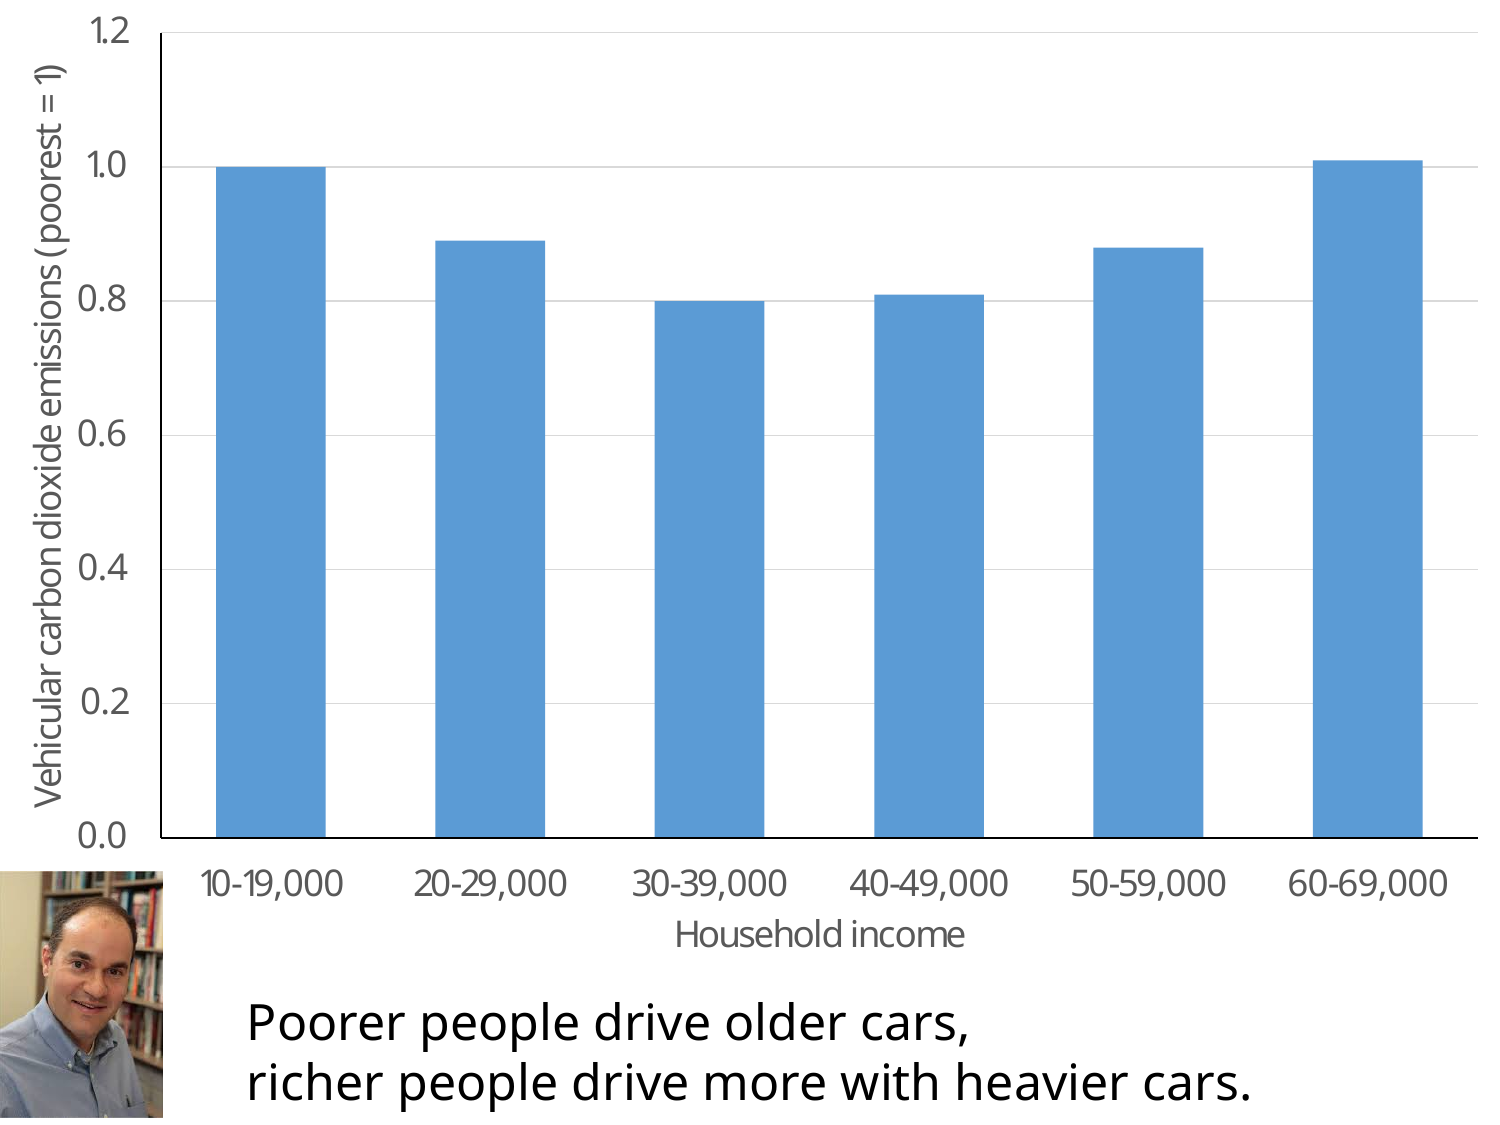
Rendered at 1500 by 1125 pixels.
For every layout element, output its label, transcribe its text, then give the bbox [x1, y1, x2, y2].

text_box Poorer people drive older cars, richer people drive more with heavier cars. [232, 992, 1268, 1118]
picture [0, 0, 1500, 1119]
